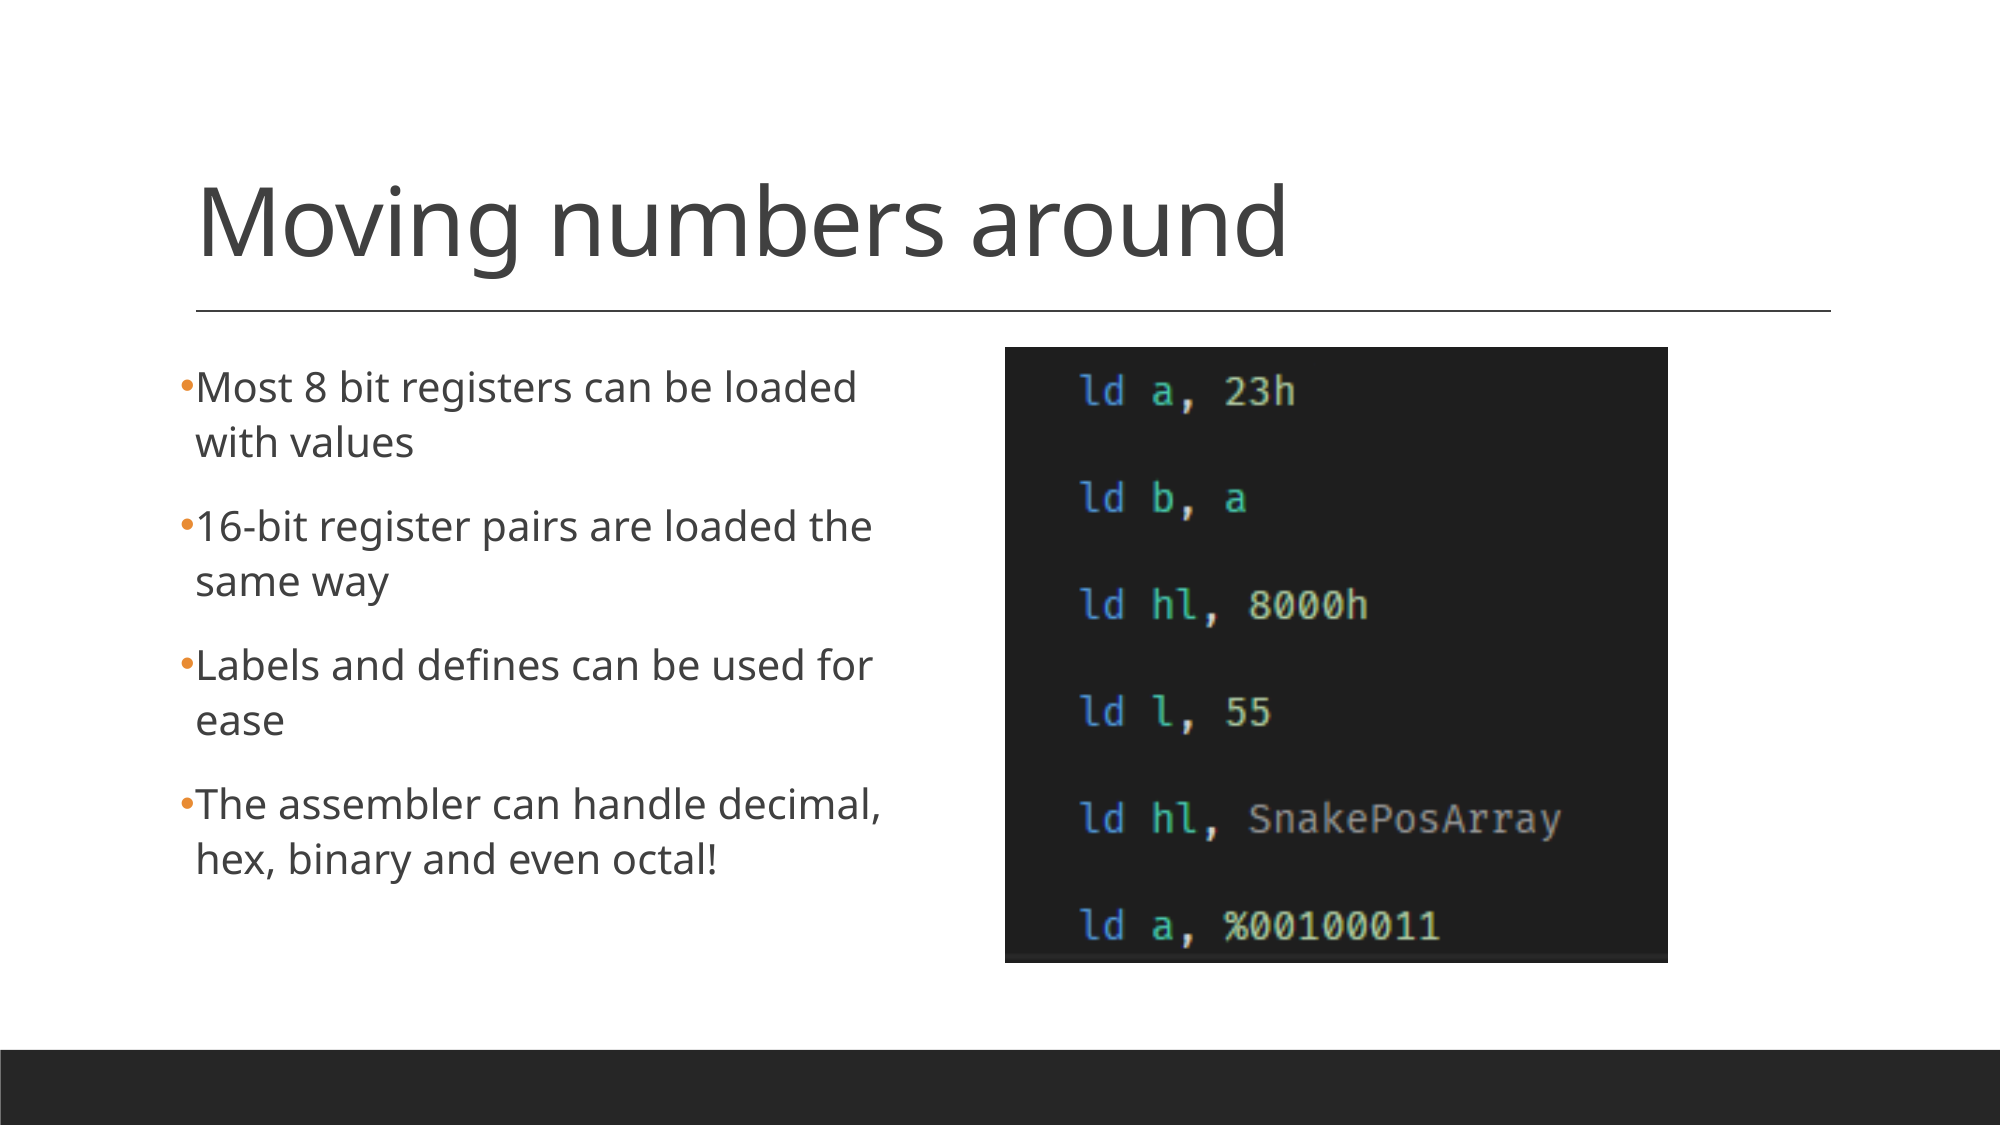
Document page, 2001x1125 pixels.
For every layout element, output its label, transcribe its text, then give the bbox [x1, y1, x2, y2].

list Most 8 bit registers can be loaded with values 16-bit register pairs are loaded the same way Labels and defines can be used for ease The assembler can handle decimal, hex, binary and even octal! [180, 347, 942, 963]
title Moving numbers around [180, 47, 1830, 285]
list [1004, 347, 1669, 964]
